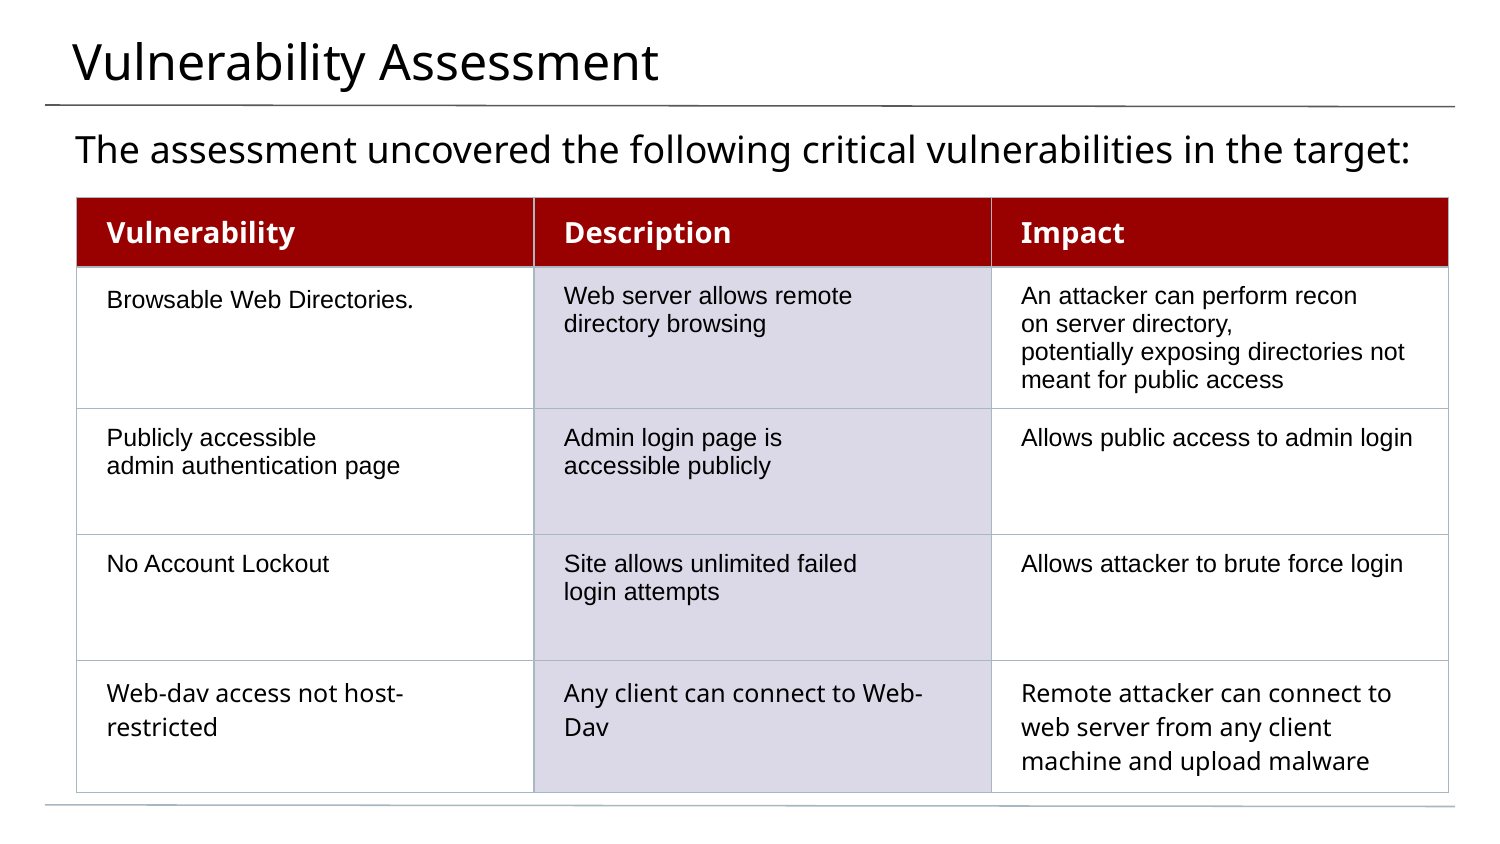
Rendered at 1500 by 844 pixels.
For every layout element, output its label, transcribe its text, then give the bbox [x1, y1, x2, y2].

table_header Vulnerability [77, 198, 533, 266]
table_header Impact [992, 198, 1448, 266]
table_cell Allows public access to admin login [992, 409, 1448, 534]
table_cell Browsable Web Directories. [77, 268, 533, 408]
table_cell An attacker can perform recon on server directory, potentially exposing directories not meant for public access [992, 268, 1448, 408]
table_cell Publicly accessible admin authentication page [77, 409, 533, 534]
table_cell Any client can connect to Web-Dav [535, 661, 991, 792]
table_cell Remote attacker can connect to web server from any client machine and upload malware [992, 661, 1448, 792]
table_cell No Account Lockout [77, 535, 533, 660]
table_cell Allows attacker to brute force login [992, 535, 1448, 660]
title Vulnerability Assessment [0, 0, 1500, 88]
table_header Description [535, 198, 991, 266]
subtitle The assessment uncovered the following critical vulnerabilities in the target: [0, 110, 1500, 171]
table_cell Web-dav access not host-restricted [77, 661, 533, 792]
table_cell Site allows unlimited failed login attempts [535, 535, 991, 660]
table_cell Web server allows remote directory browsing [535, 268, 991, 408]
table_cell Admin login page is accessible publicly [535, 409, 991, 534]
